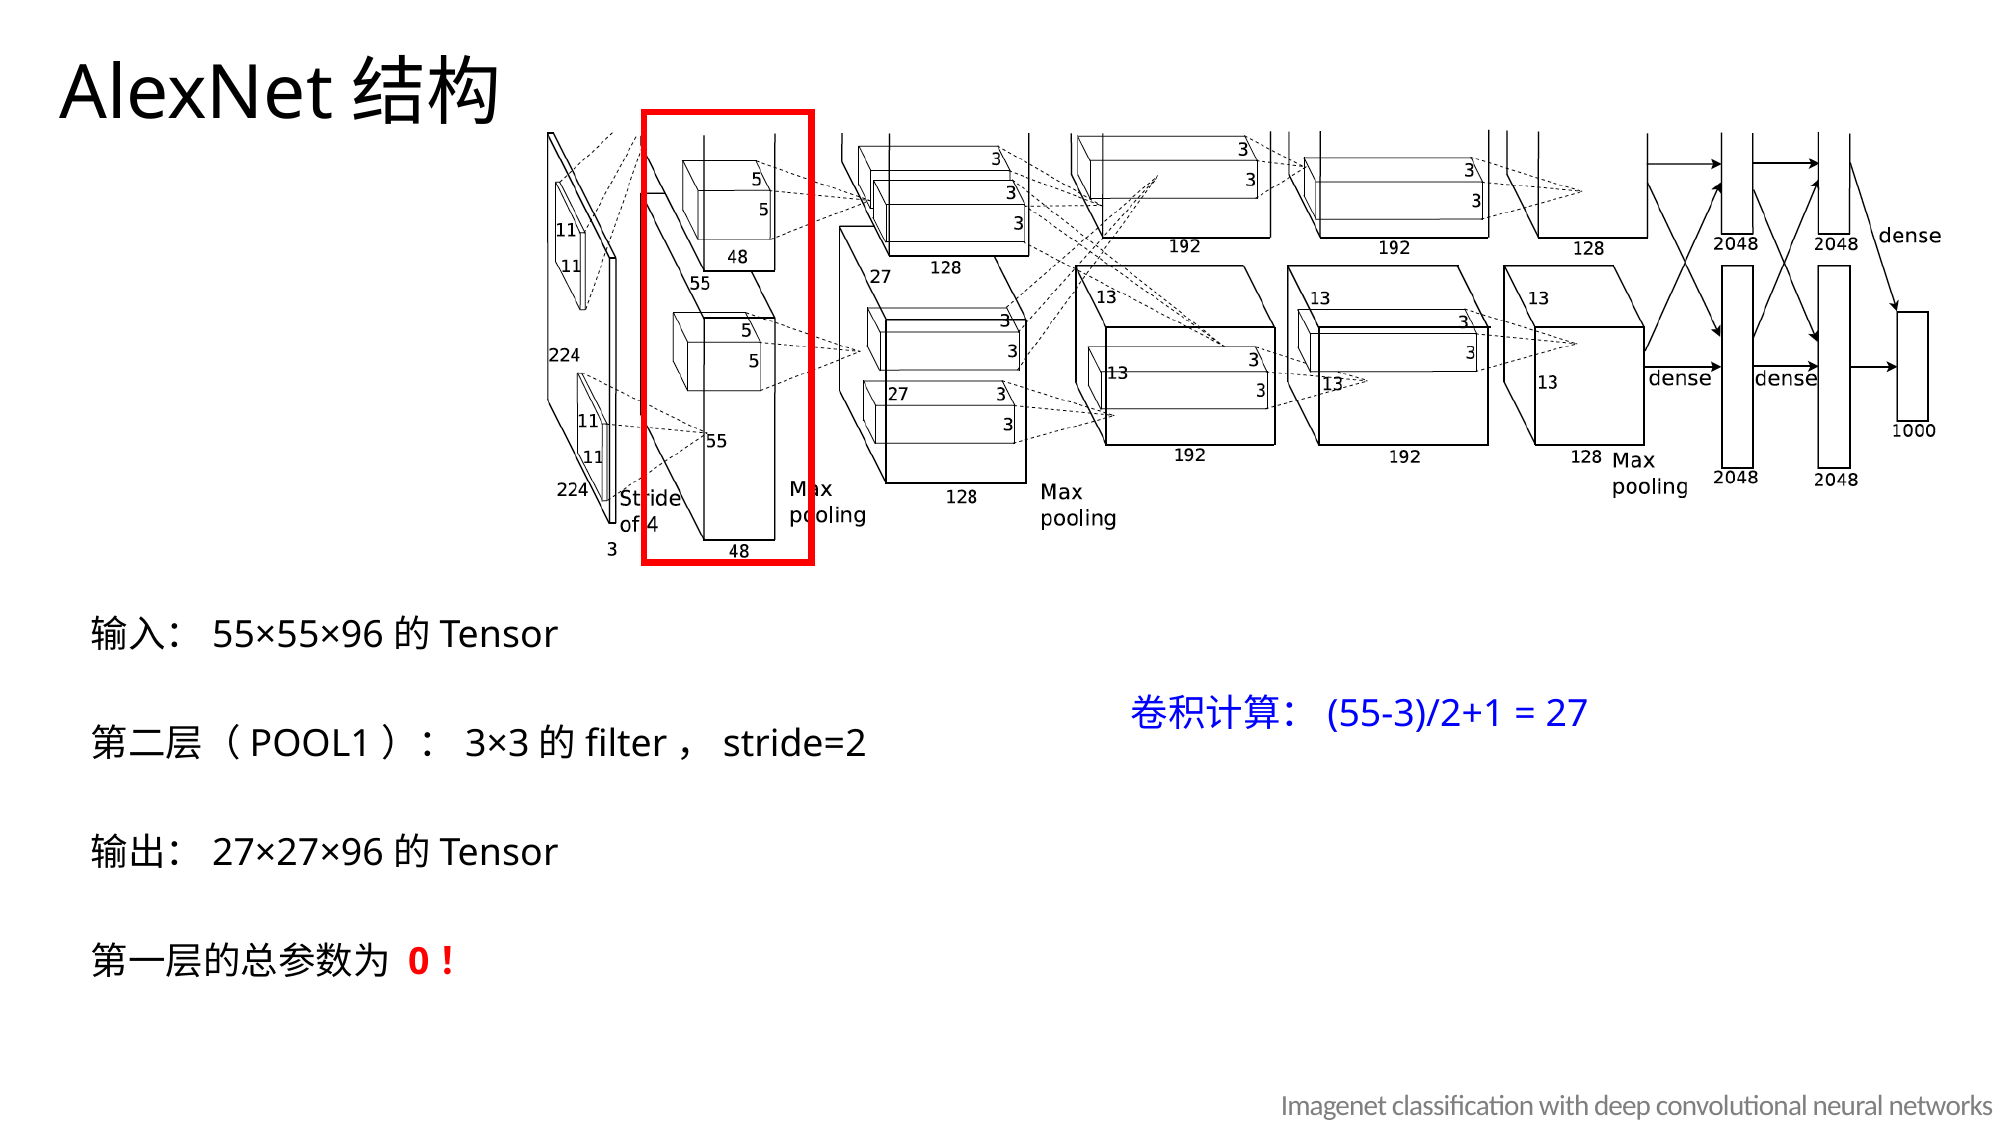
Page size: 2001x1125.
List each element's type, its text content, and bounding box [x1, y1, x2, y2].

text_box Imagenet classification with deep convolutional neural networks [1278, 1085, 2000, 1125]
text_box 第二层（POOL1）：3×3的filter，stride=2 [75, 711, 1000, 772]
picture [529, 78, 1956, 589]
text_box AlexNet结构 [44, 36, 644, 142]
text_box 输出：27×27×96的Tensor [75, 820, 1000, 881]
text_box 第一层的总参数为 0！ [75, 929, 1000, 990]
text_box 输入：55×55×96的Tensor [75, 602, 779, 663]
text_box 卷积计算：(55-3)/2+1 = 27 [1116, 681, 1604, 742]
